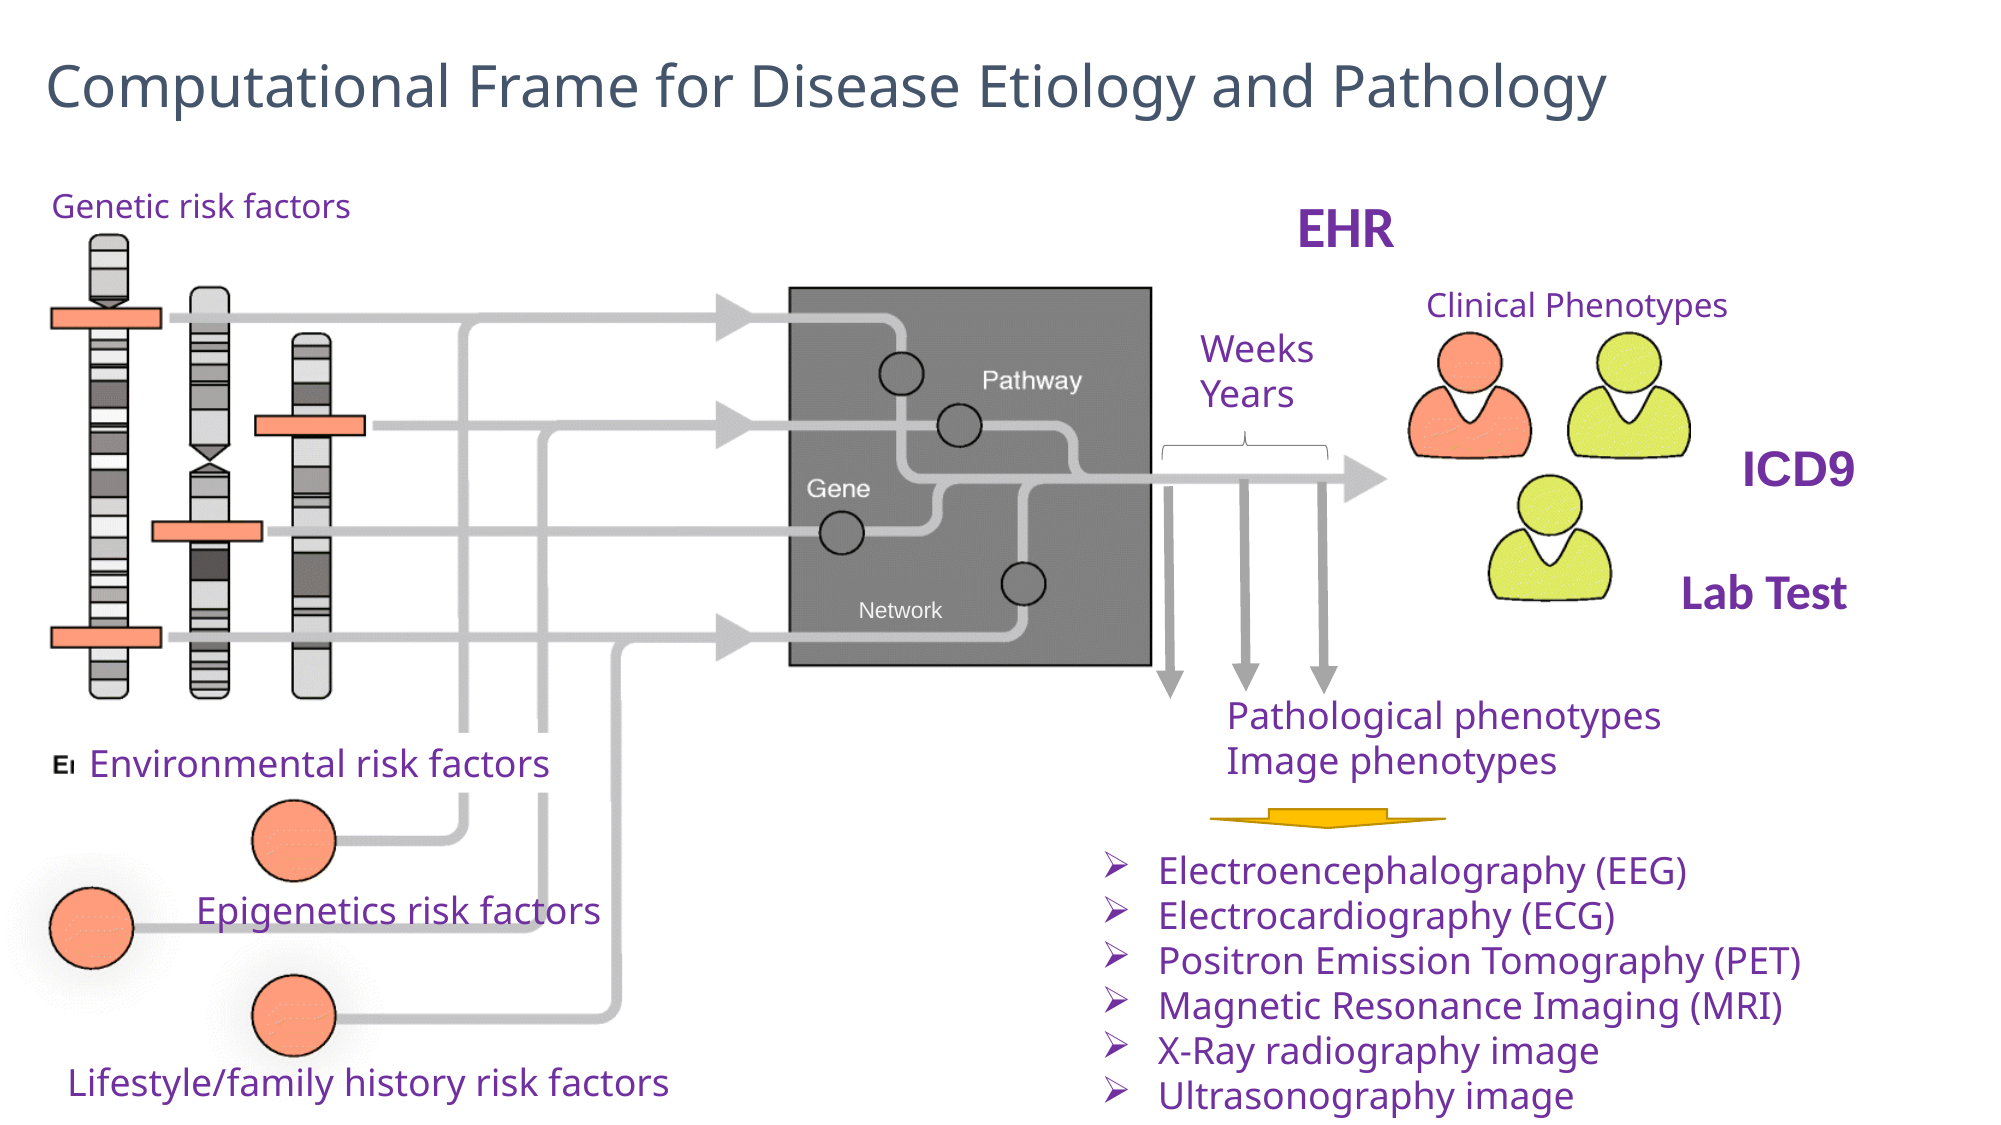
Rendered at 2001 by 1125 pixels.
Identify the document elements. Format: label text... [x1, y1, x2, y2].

text_box Electroencephalography (EEG) Electrocardiography (ECG) Positron Emission Tomography (PET) Magnetic Resonance Imaging (MRI) X-Ray radiography image Ultrasonography image [1086, 839, 1943, 1125]
text_box Lab Test [1816, 552, 1863, 627]
text_box Computational Frame for Disease Etiology and Pathology [30, 41, 1884, 127]
text_box ICD9 [1816, 428, 1871, 504]
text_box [0, 177, 1816, 1112]
